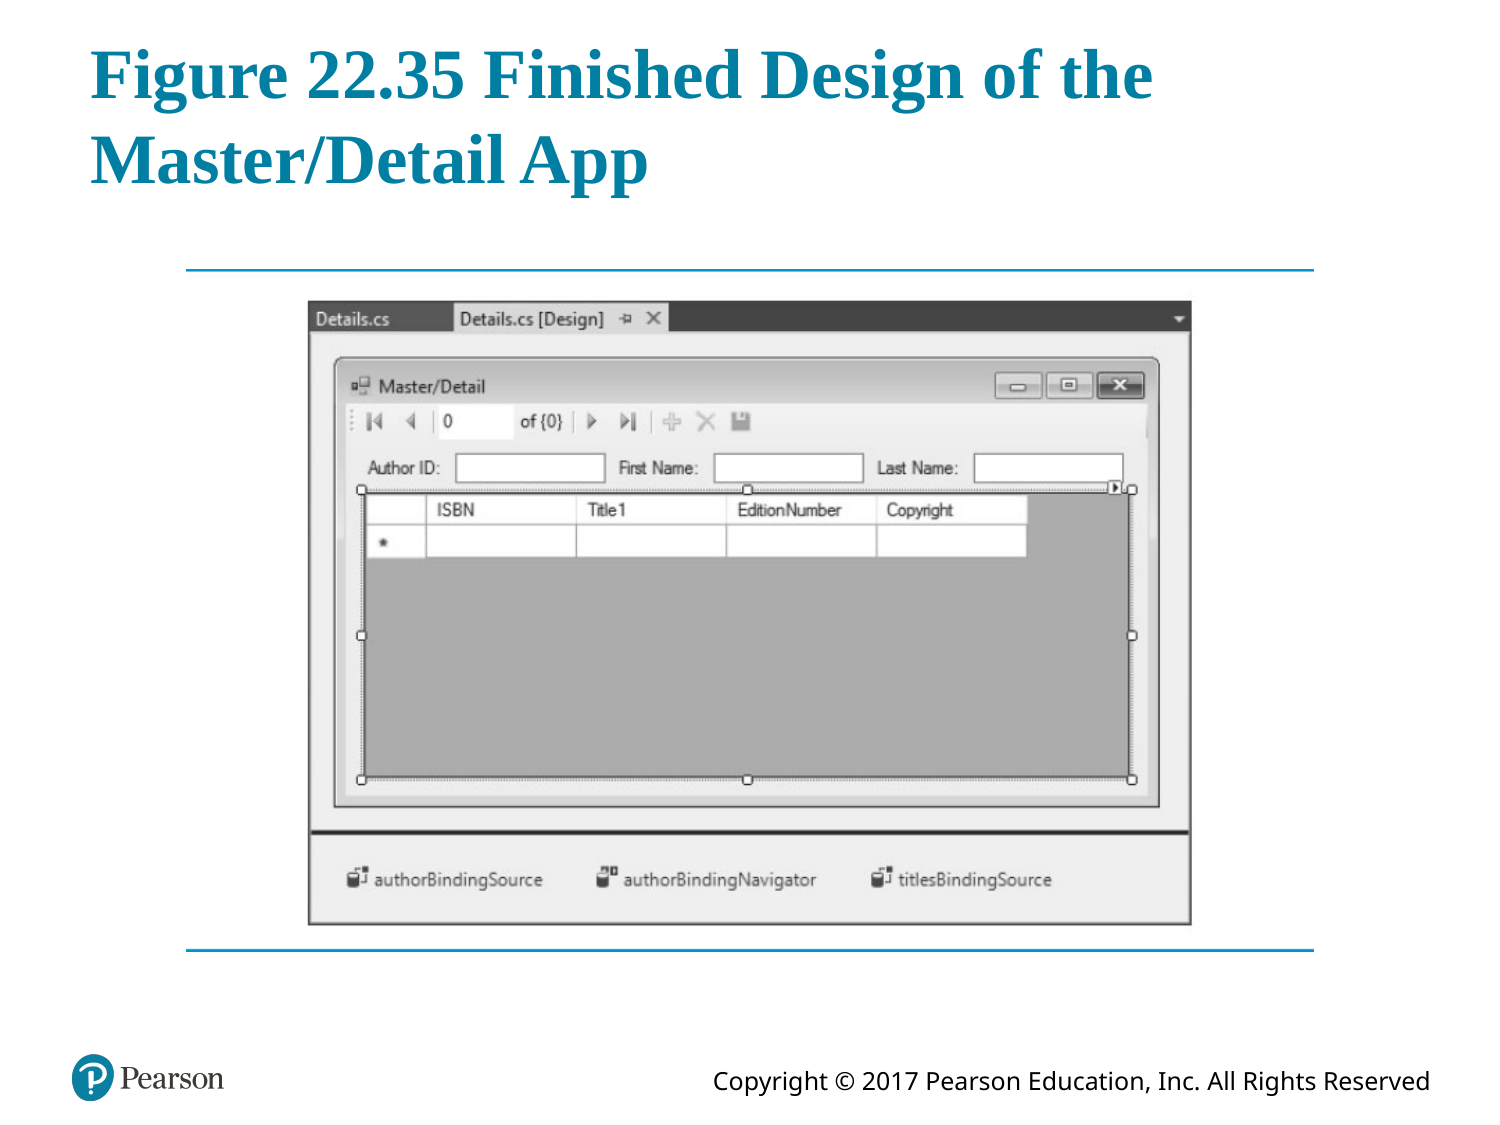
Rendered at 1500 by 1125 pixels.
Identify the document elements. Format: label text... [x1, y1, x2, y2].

title Figure 22.35 Finished Design of the Master/Detail App [75, 37, 1425, 213]
picture [72, 1087, 83, 1101]
picture [72, 1054, 88, 1070]
picture [80, 1063, 106, 1088]
picture [98, 1054, 224, 1101]
picture [186, 272, 1314, 949]
